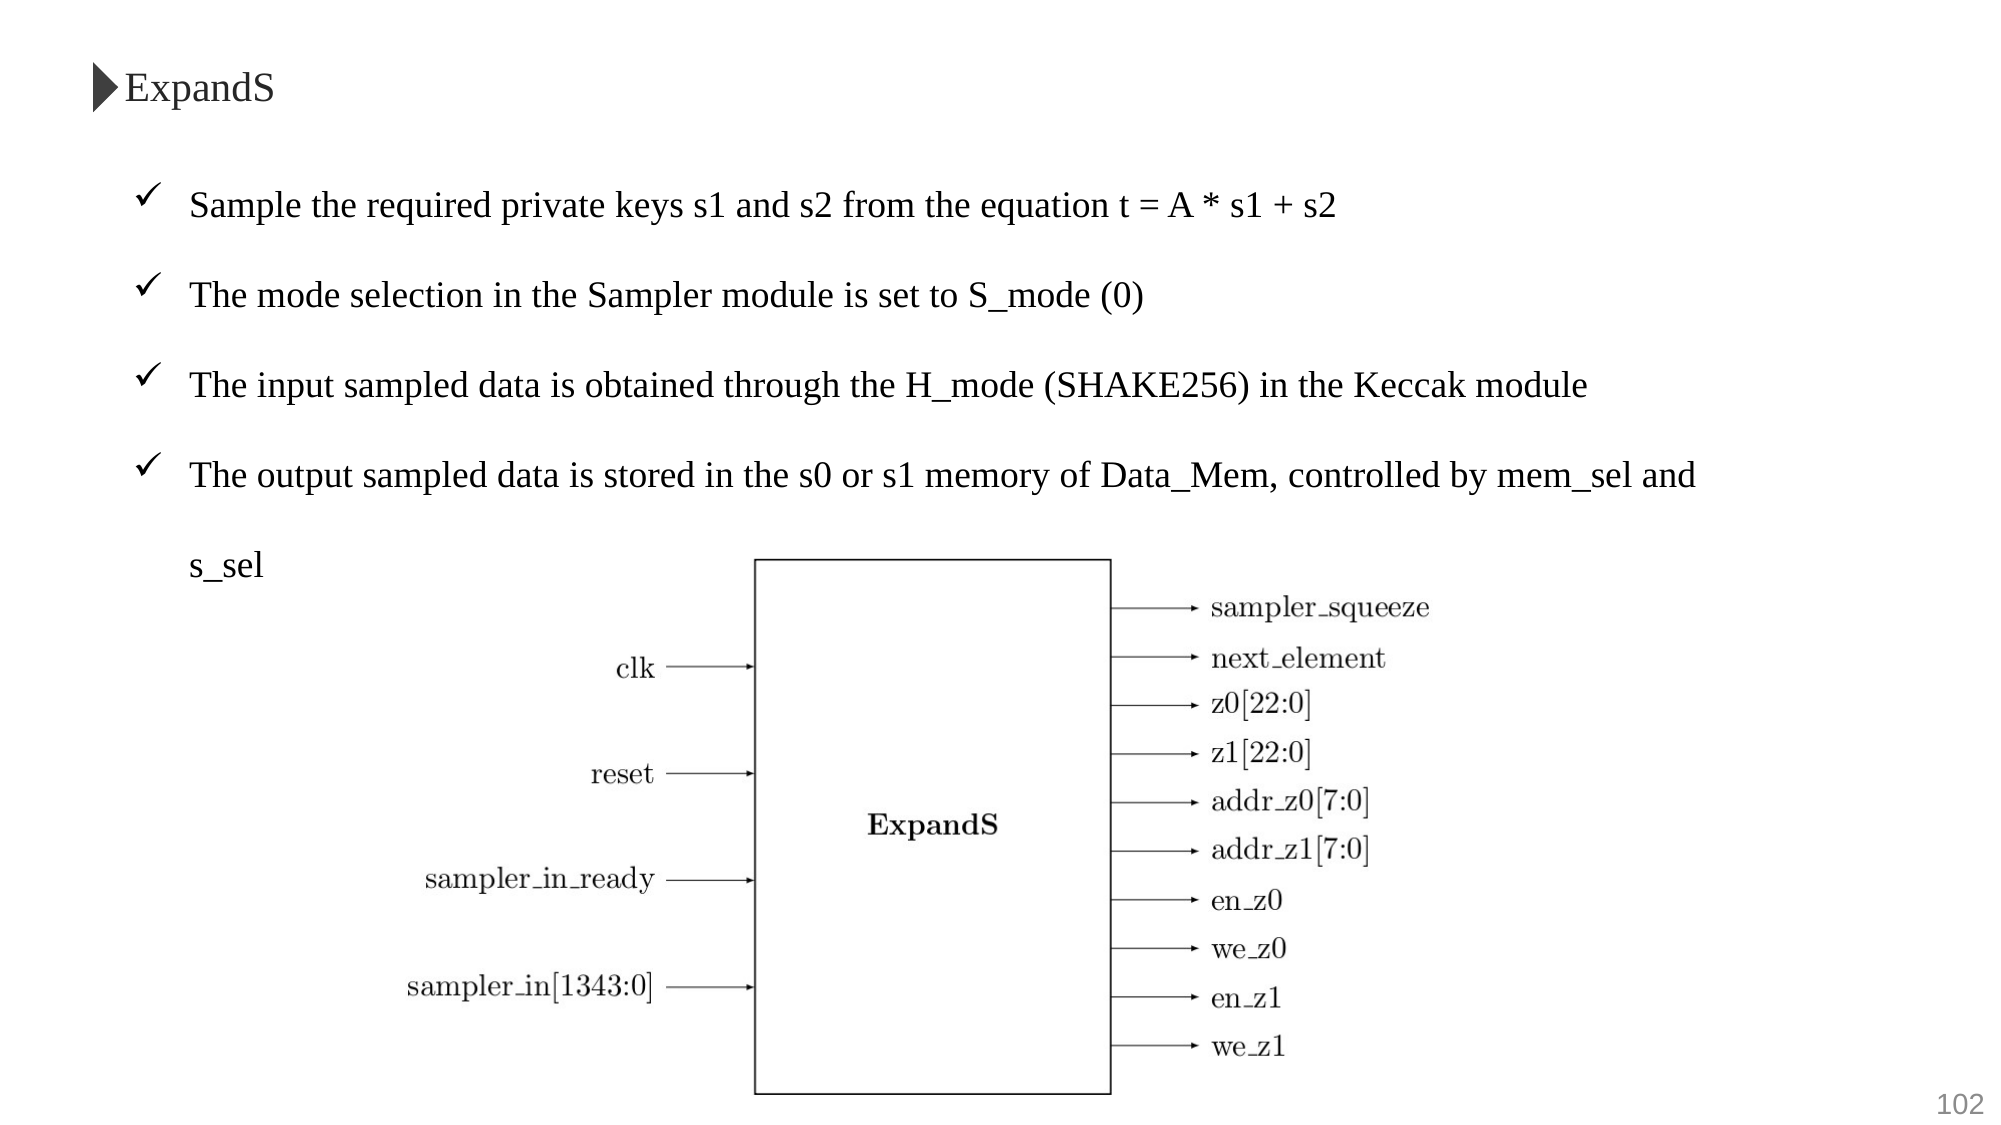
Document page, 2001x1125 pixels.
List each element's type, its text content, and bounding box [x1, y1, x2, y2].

picture [389, 550, 1453, 1106]
text_box Sample the required private keys s1 and s2 from the equation t = A * s1 + s2 The mode selection in the Sampler module is set to S_mode (0) The input sampled data is obtained through the H_mode (SHAKE256) in the Keccak module The output sampled data is stored in the s0 or s1 memory of Data_Mem, controlled by mem_sel and s_sel [118, 127, 1724, 593]
slide_number 102 [1550, 1072, 2000, 1125]
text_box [93, 52, 292, 118]
